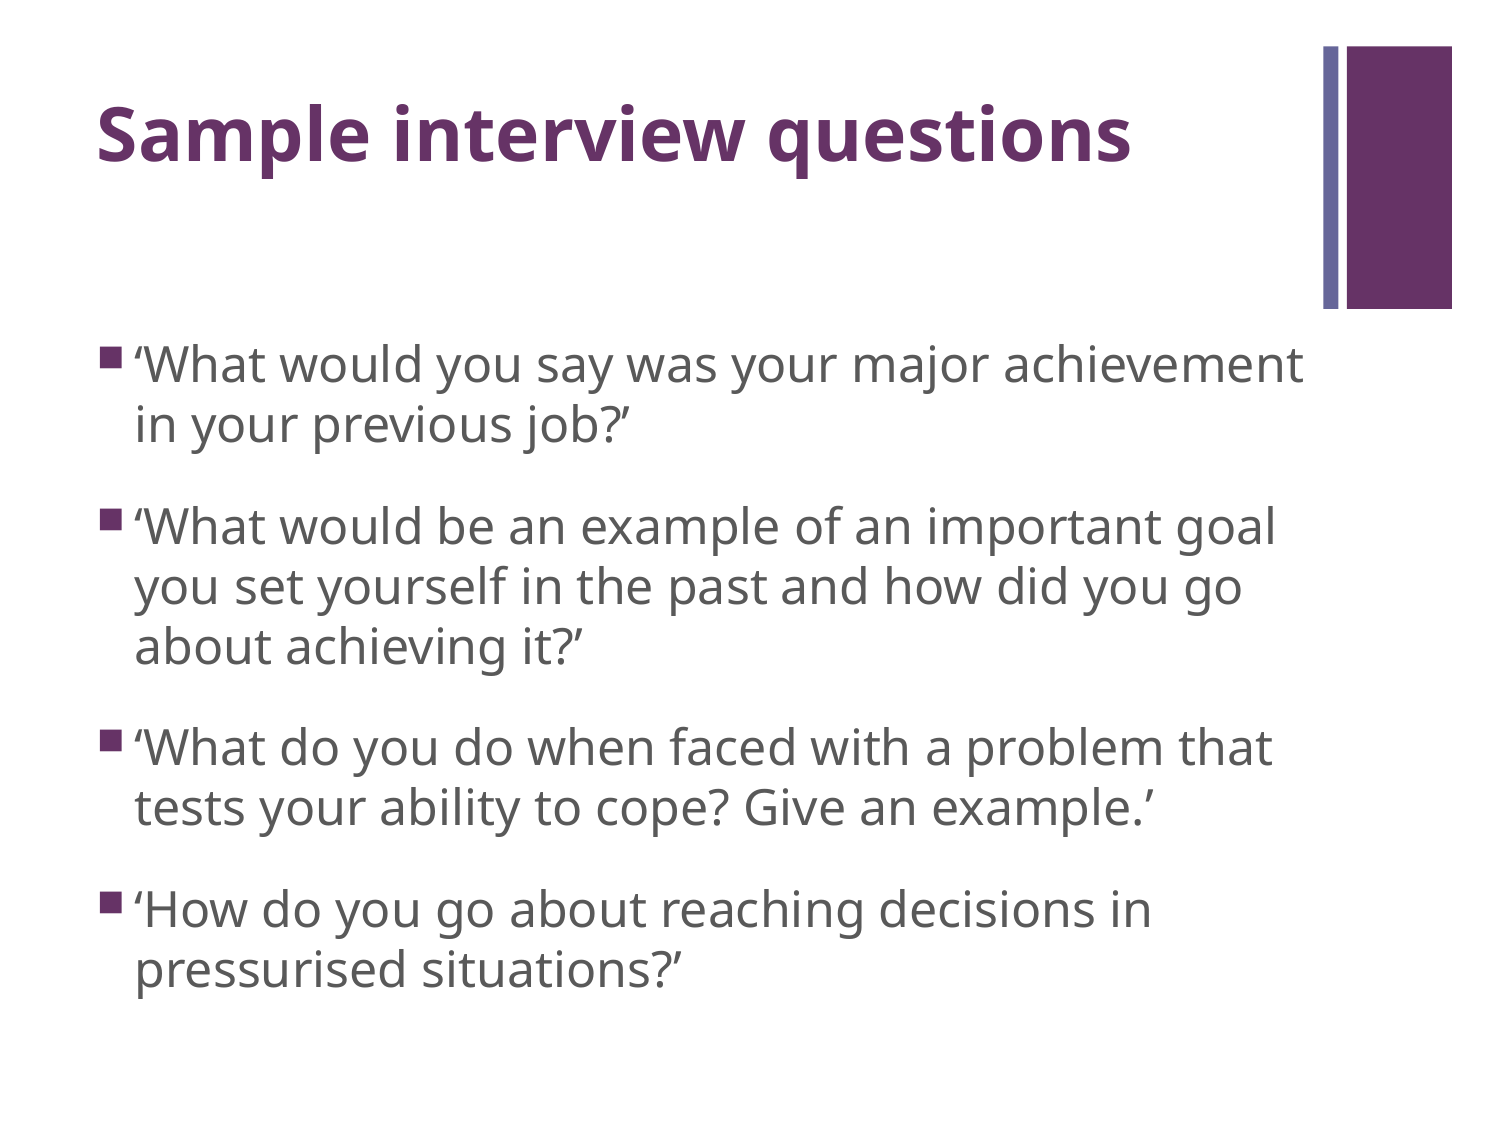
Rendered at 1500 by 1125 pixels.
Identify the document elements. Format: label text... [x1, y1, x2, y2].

list ‘What would you say was your major achievement in your previous job?’ ‘What would be an example of an important goal you set yourself in the past and how did you go about achieving it?’ ‘What do you do when faced with a problem that tests your ability to cope? Give an example.’ ‘How do you go about reaching decisions in pressurised situations?’ [81, 324, 1322, 1005]
title Sample interview questions [81, 79, 1322, 263]
